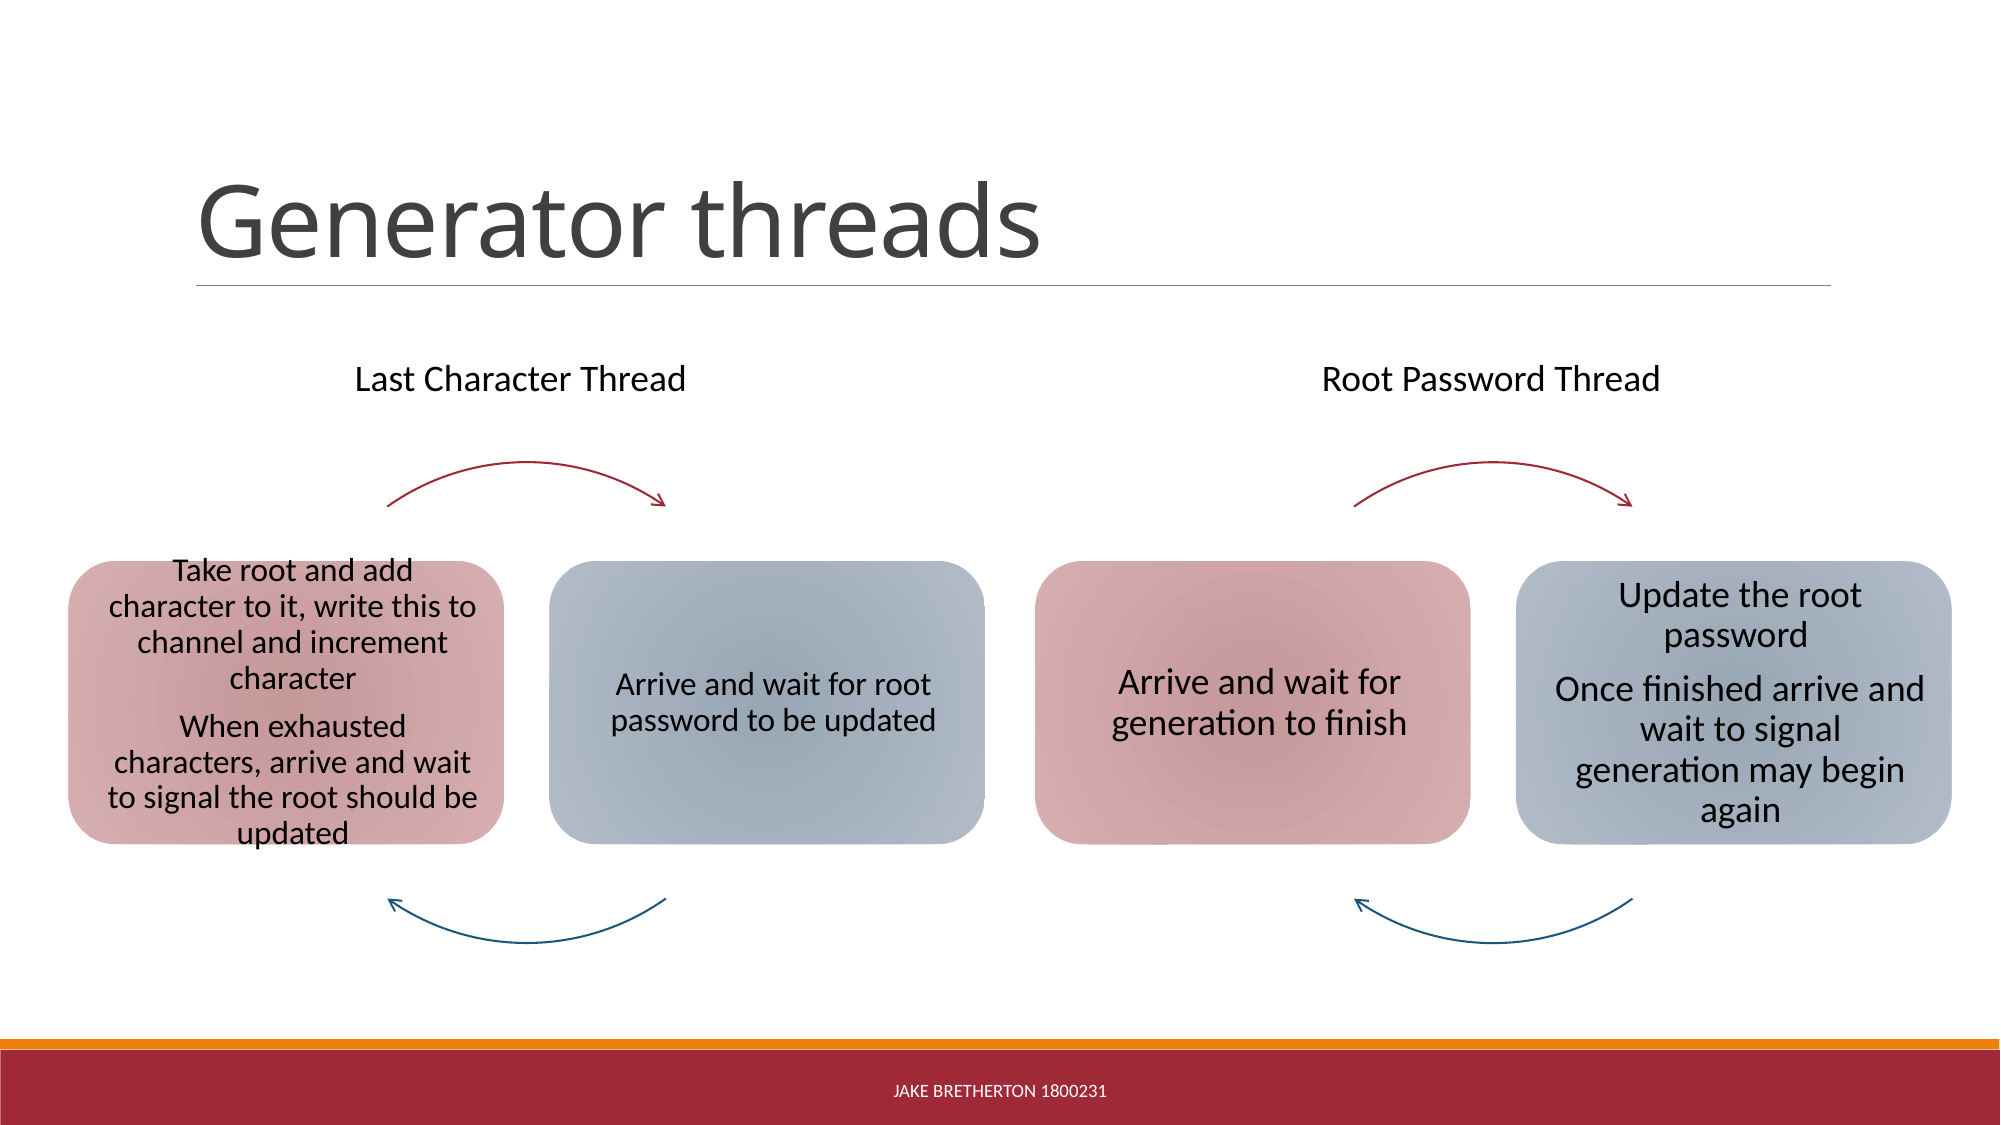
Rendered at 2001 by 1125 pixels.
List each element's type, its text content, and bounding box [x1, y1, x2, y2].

text_box Last Character Thread [340, 346, 713, 403]
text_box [1034, 406, 1953, 999]
text_box Root Password Thread [1307, 346, 1680, 403]
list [67, 406, 986, 999]
title Generator threads [180, 47, 1830, 285]
footer Jake Bretherton 1800231 [604, 1059, 1396, 1120]
